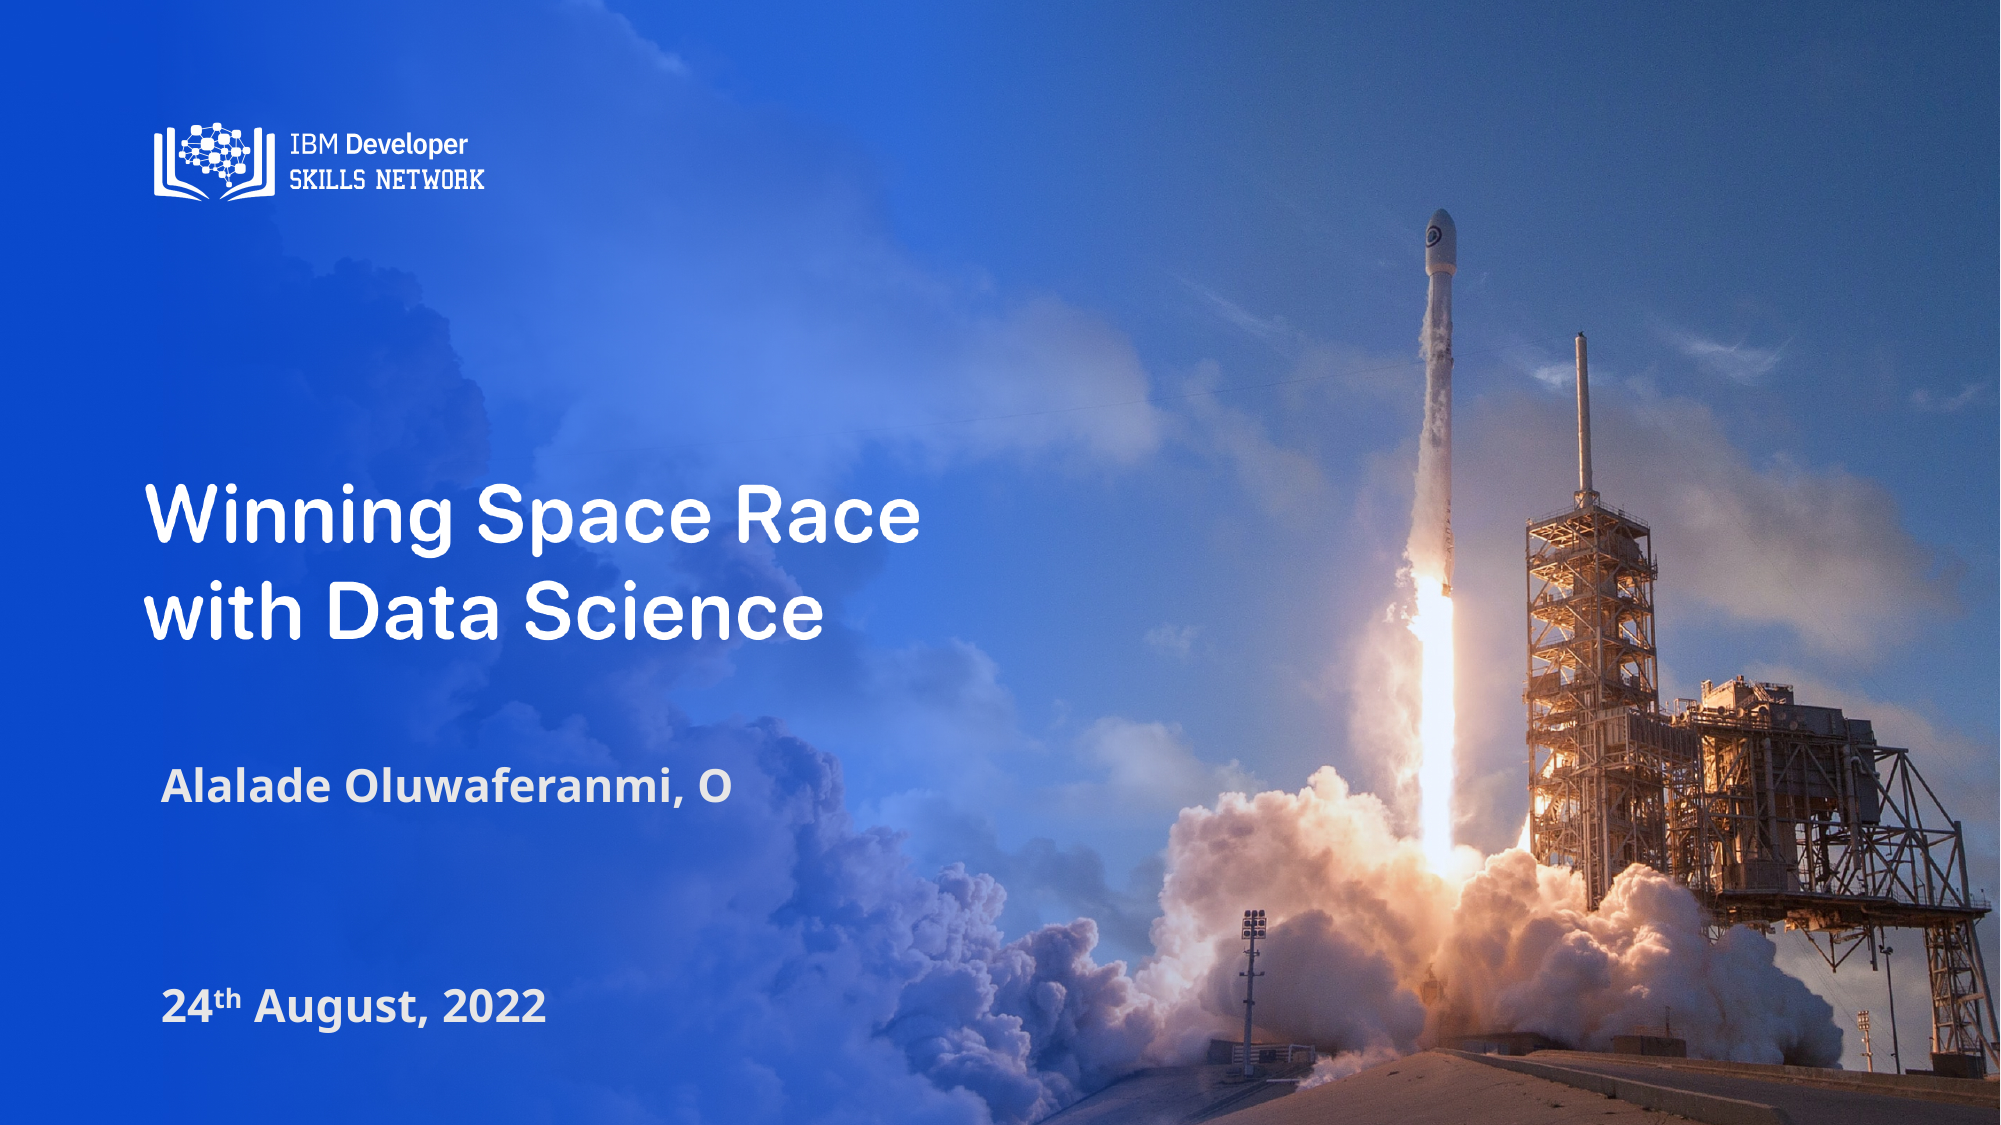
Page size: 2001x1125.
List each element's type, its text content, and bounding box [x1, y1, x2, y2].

text_box Alalade Oluwaferanmi, O 24th August, 2022 [145, 749, 755, 1040]
picture [0, 0, 2001, 1125]
